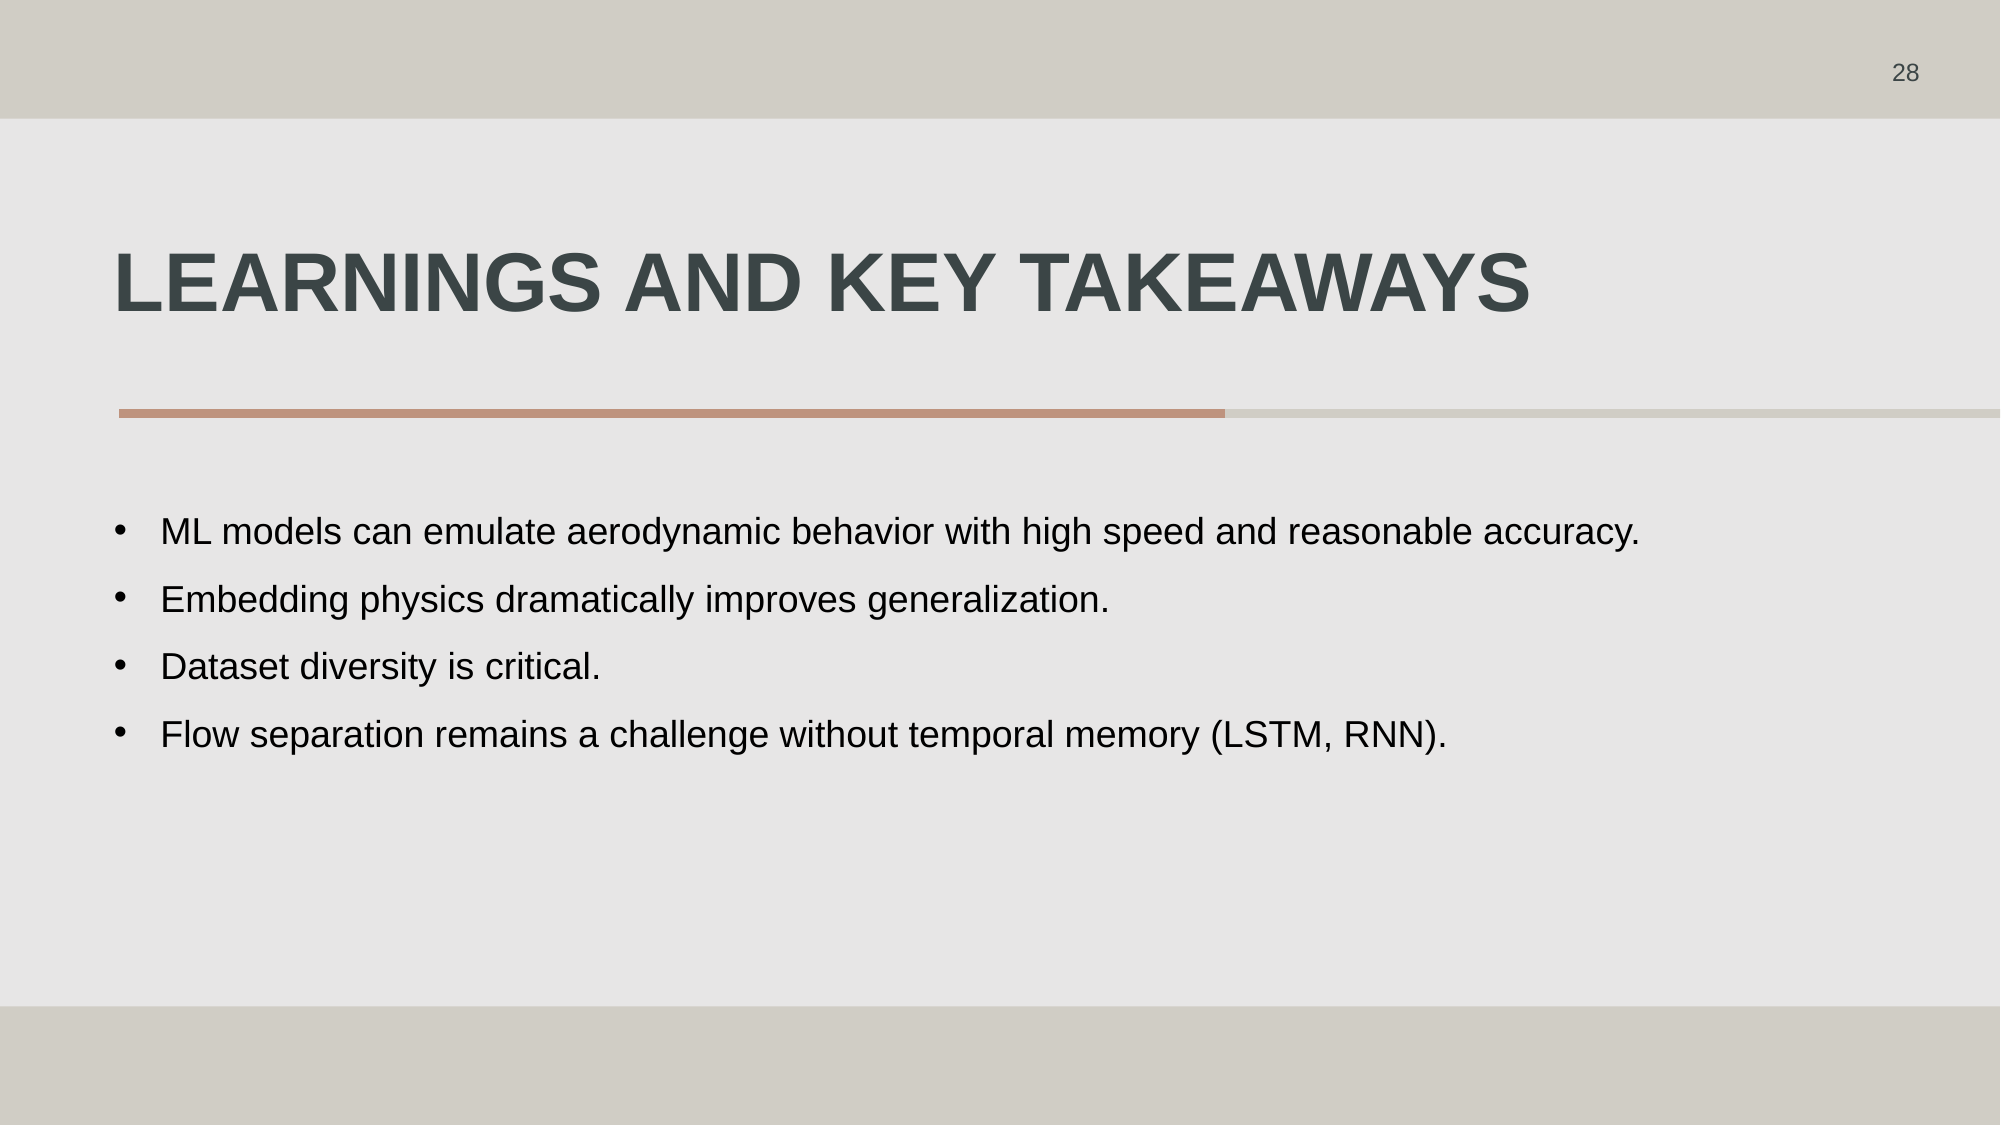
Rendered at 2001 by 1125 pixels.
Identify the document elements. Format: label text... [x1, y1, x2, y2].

slide_number 28 [1660, 49, 1935, 95]
list ML models can emulate aerodynamic behavior with high speed and reasonable accuracy. Embedding physics dramatically improves generalization. Dataset diversity is critical. Flow separation remains a challenge without temporal memory (LSTM, RNN). [98, 293, 1754, 946]
title Learnings and Key Takeaways [98, 239, 1824, 335]
